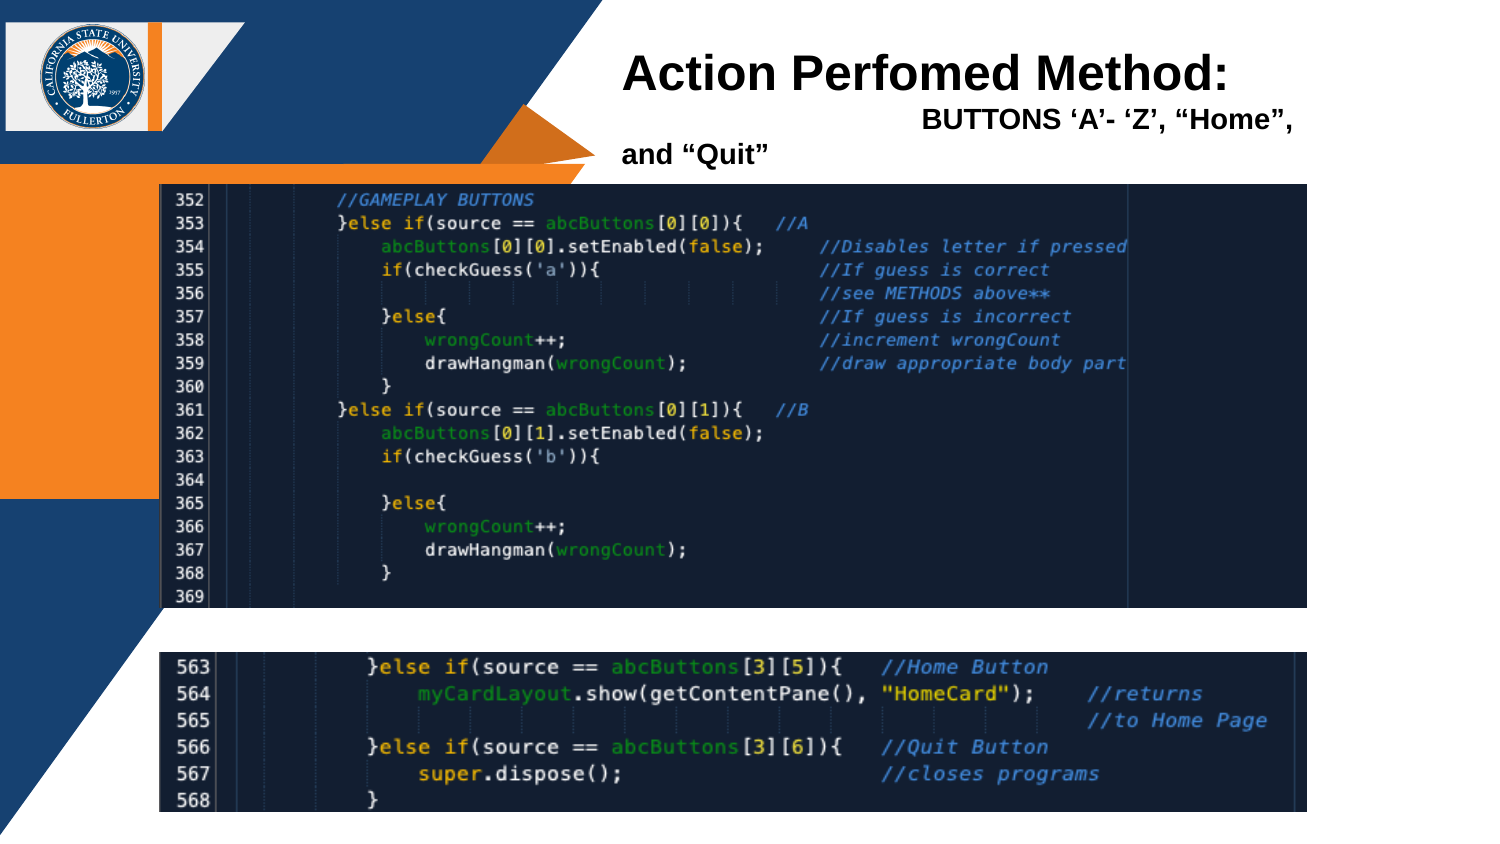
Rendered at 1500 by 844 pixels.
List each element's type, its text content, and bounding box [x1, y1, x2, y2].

title Action Perfomed Method: BUTTONS ‘A’- ‘Z’, “Home”, and “Quit” [606, 25, 1326, 185]
picture [40, 24, 145, 129]
picture [159, 652, 1307, 812]
picture [159, 184, 1307, 609]
